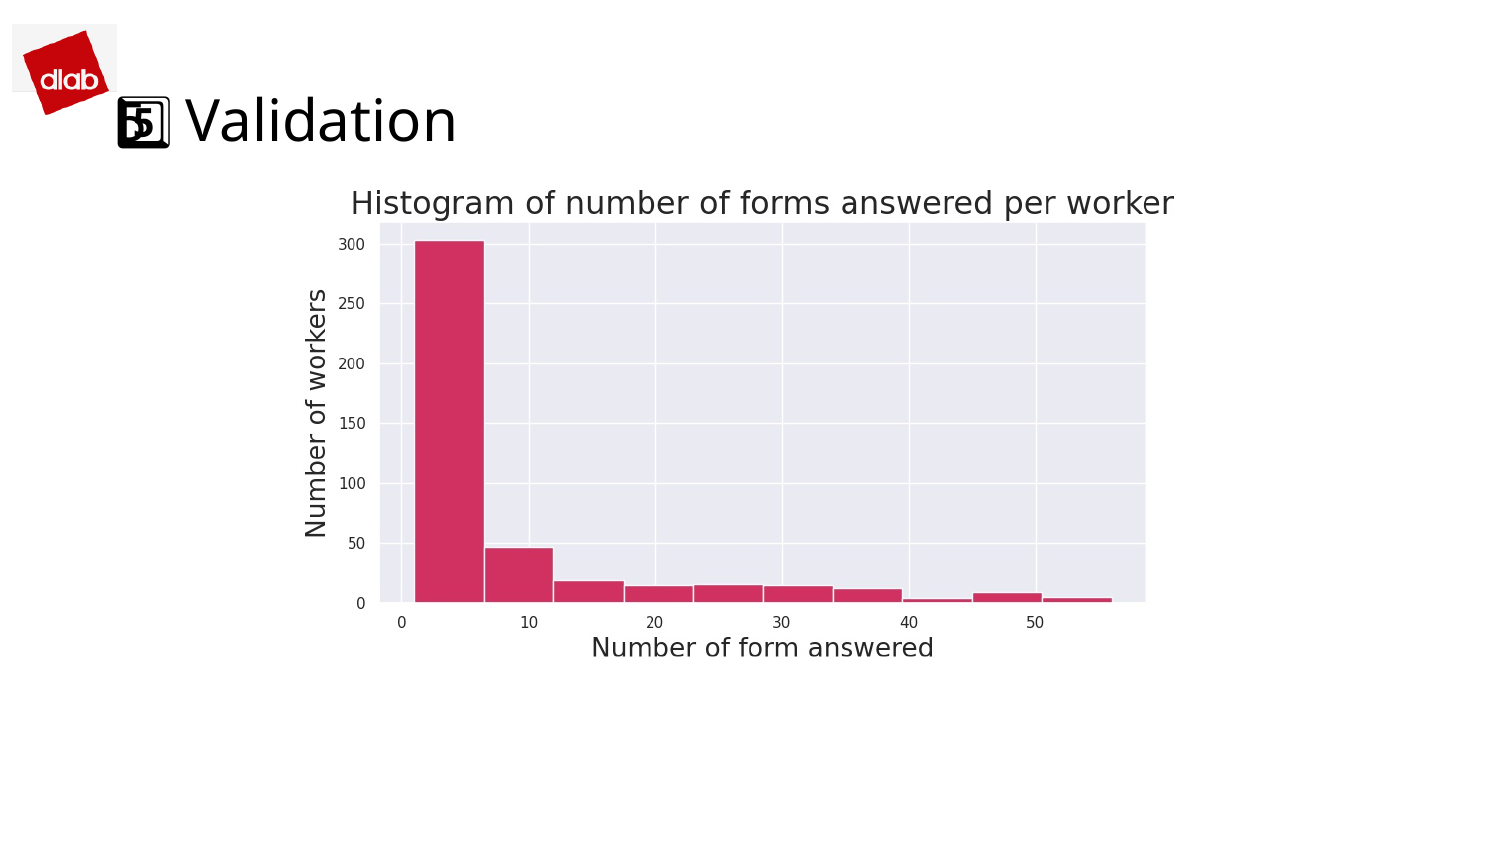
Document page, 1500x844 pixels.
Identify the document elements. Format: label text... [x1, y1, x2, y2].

picture [12, 24, 117, 127]
picture [255, 161, 1245, 657]
text_box 5️⃣ Validation [100, 68, 1498, 163]
